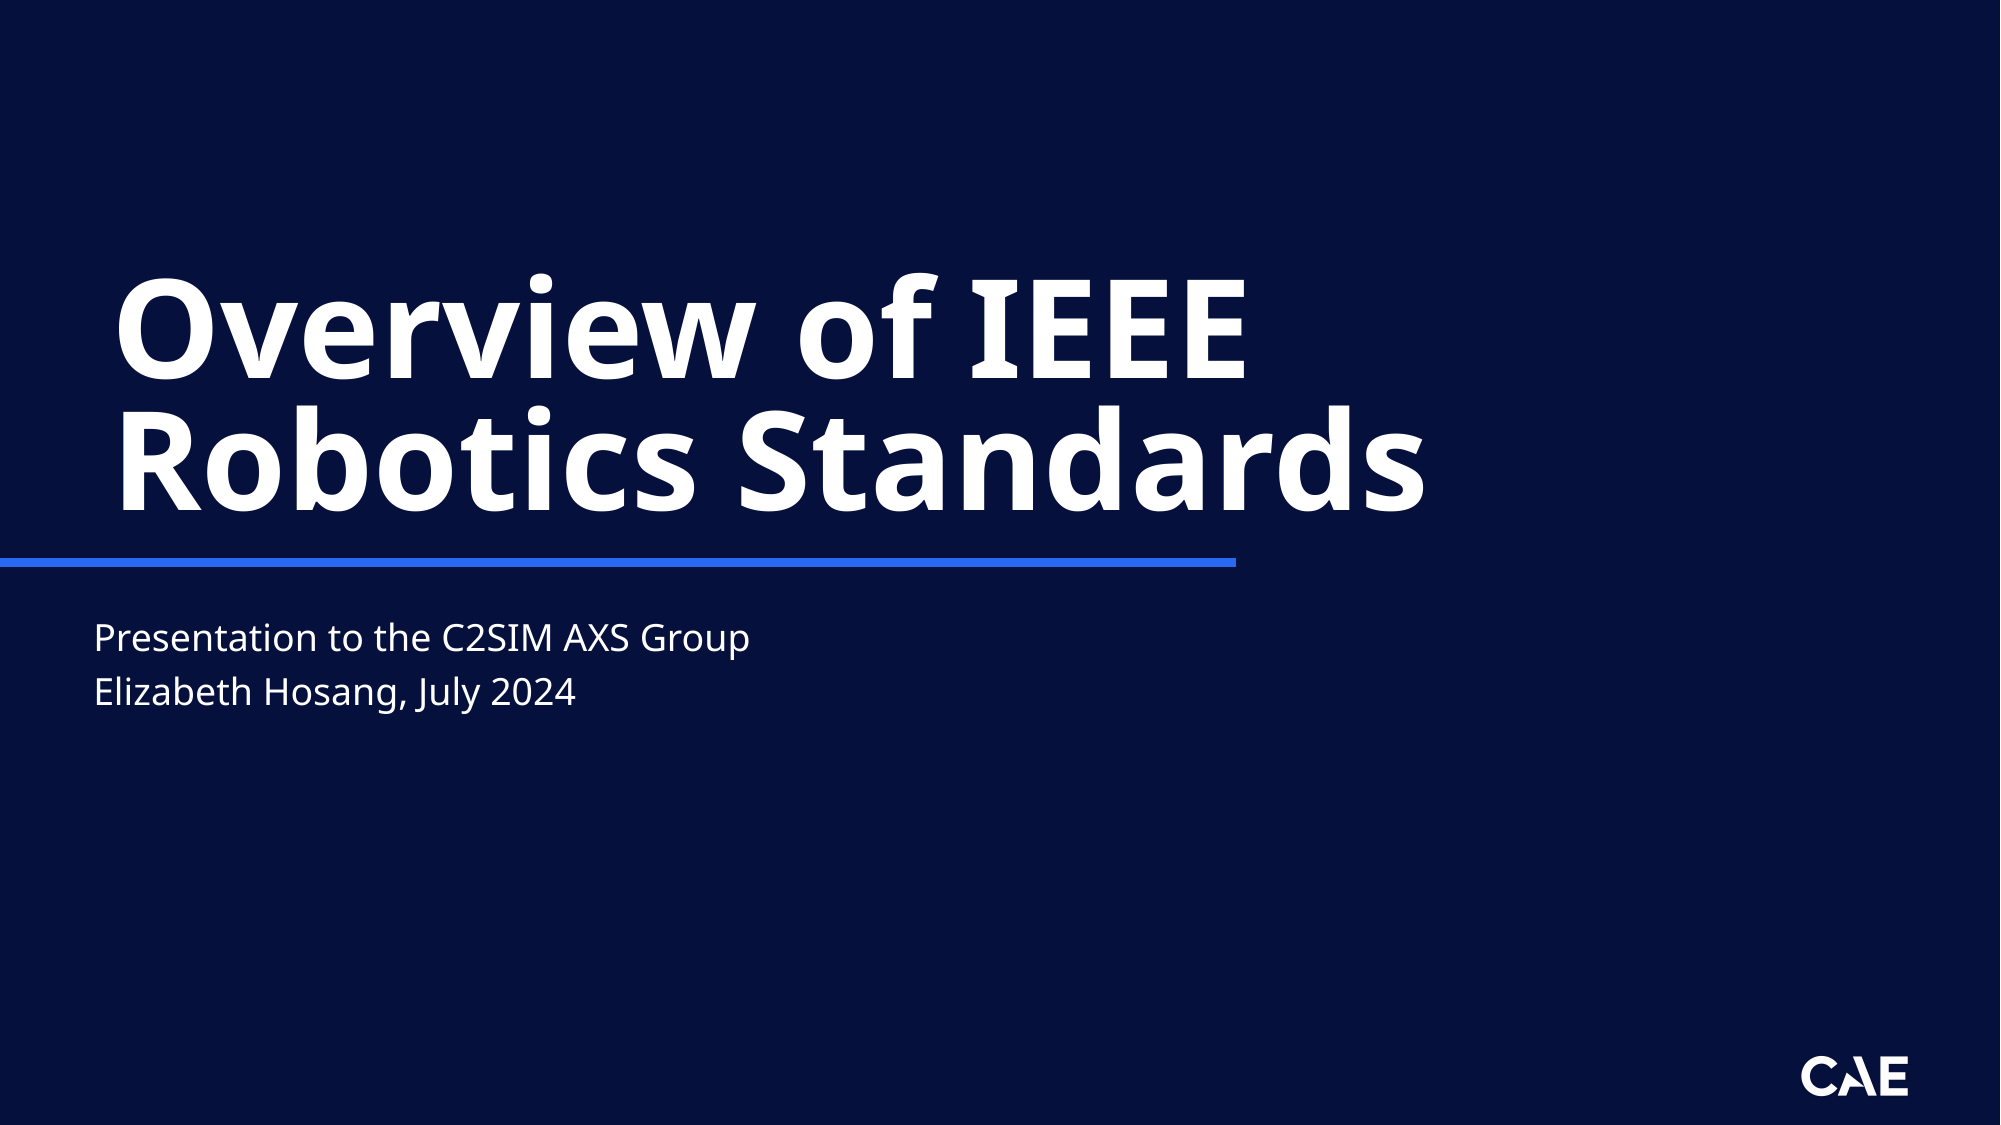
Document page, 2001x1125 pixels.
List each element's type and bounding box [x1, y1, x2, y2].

picture [1774, 1028, 1935, 1123]
text_box [93, 272, 1490, 712]
